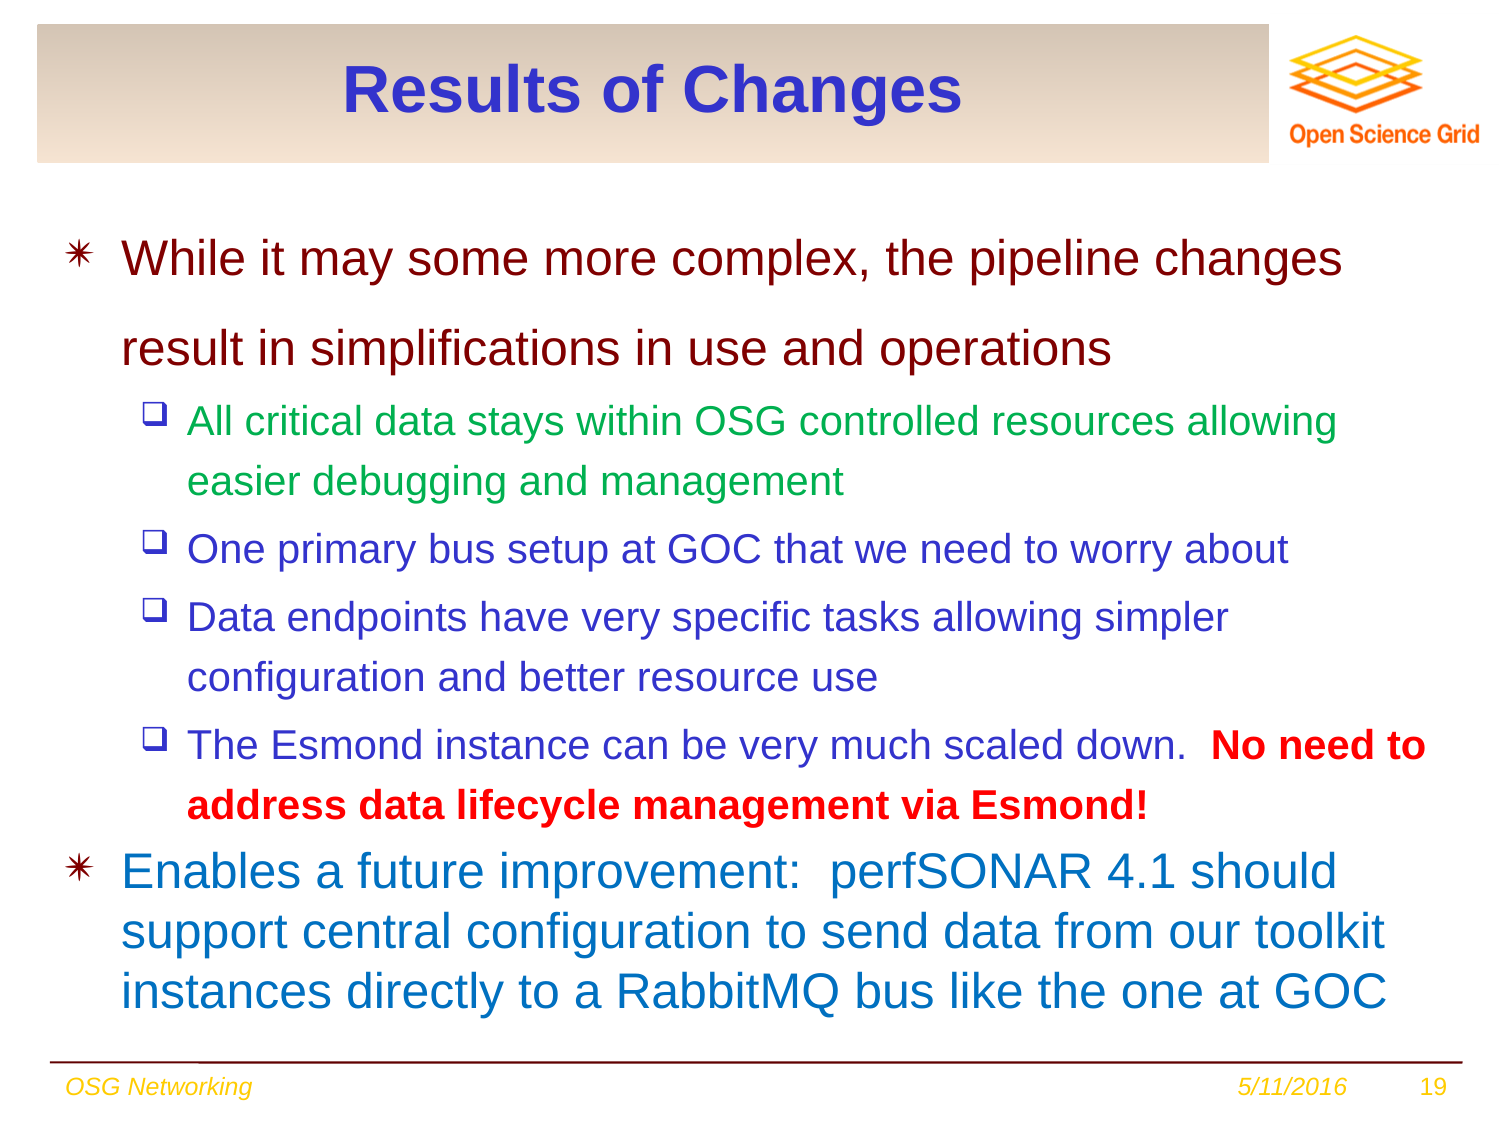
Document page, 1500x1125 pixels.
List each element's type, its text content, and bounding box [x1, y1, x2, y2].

slide_number 19 [1374, 1062, 1463, 1125]
list While it may some more complex, the pipeline changes result in simplifications in use and operations All critical data stays within OSG controlled resources allowing easier debugging and management One primary bus setup at GOC that we need to worry about Data endpoints have very specific tasks allowing simpler configuration and better resource use The Esmond instance can be very much scaled down. No need to address data lifecycle management via Esmond! Enables a future improvement: perfSONAR 4.1 should support central configuration to send data from our toolkit instances directly to a RabbitMQ bus like the one at GOC [49, 187, 1463, 1038]
footer OSG Networking [49, 1062, 546, 1125]
title Results of Changes [37, 24, 1270, 163]
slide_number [547, 1062, 1363, 1125]
picture [1269, 12, 1500, 166]
